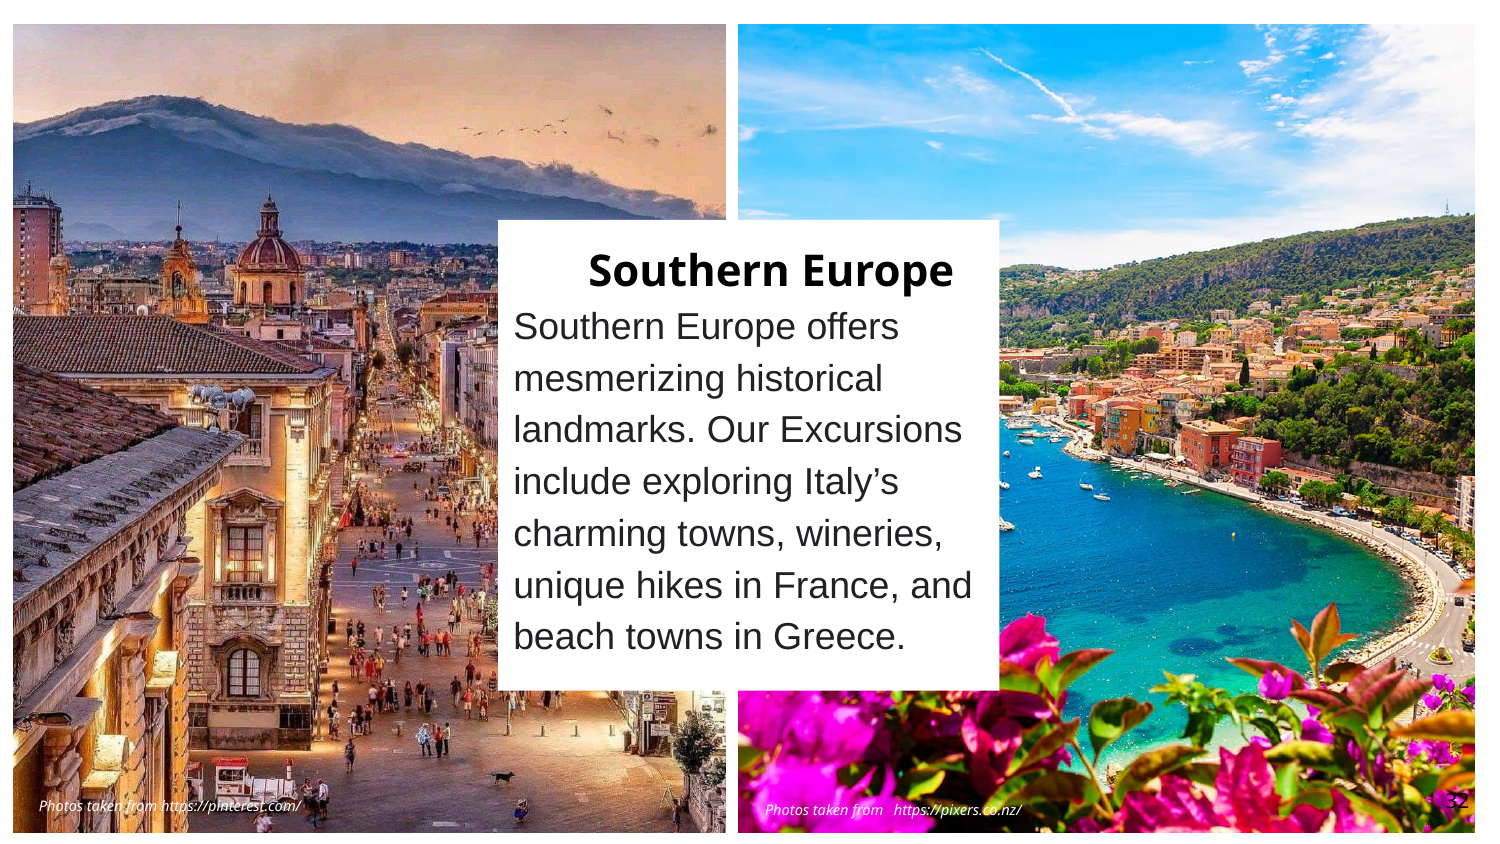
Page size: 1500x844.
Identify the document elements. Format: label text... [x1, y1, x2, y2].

slide_number ‹#› [1479, 769, 1484, 834]
picture [738, 24, 1476, 833]
picture [13, 24, 726, 833]
